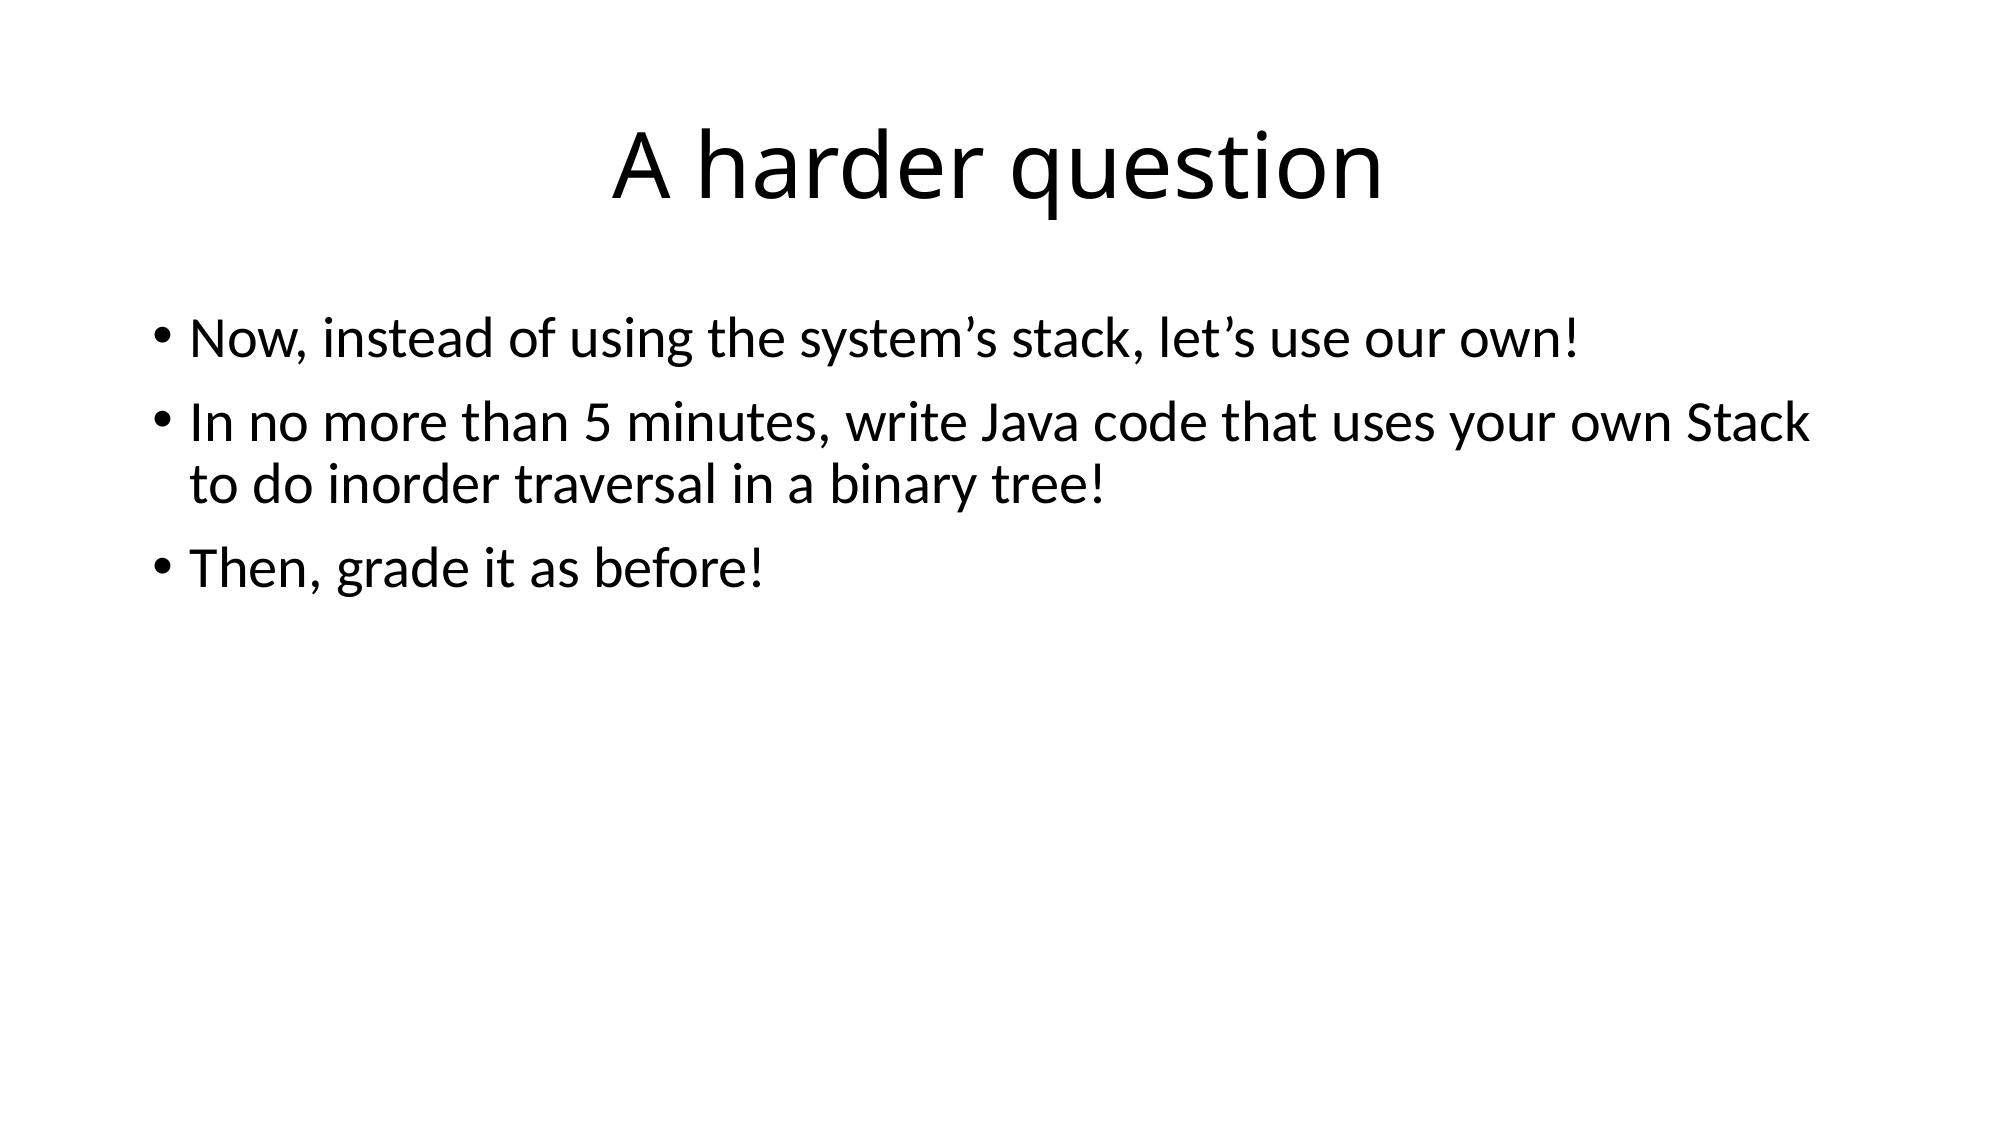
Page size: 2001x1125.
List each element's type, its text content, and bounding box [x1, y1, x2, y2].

list Now, instead of using the system’s stack, let’s use our own! In no more than 5 minutes, write Java code that uses your own Stack to do inorder traversal in a binary tree! Then, grade it as before! [137, 299, 1863, 1014]
title A harder question [137, 59, 1863, 278]
